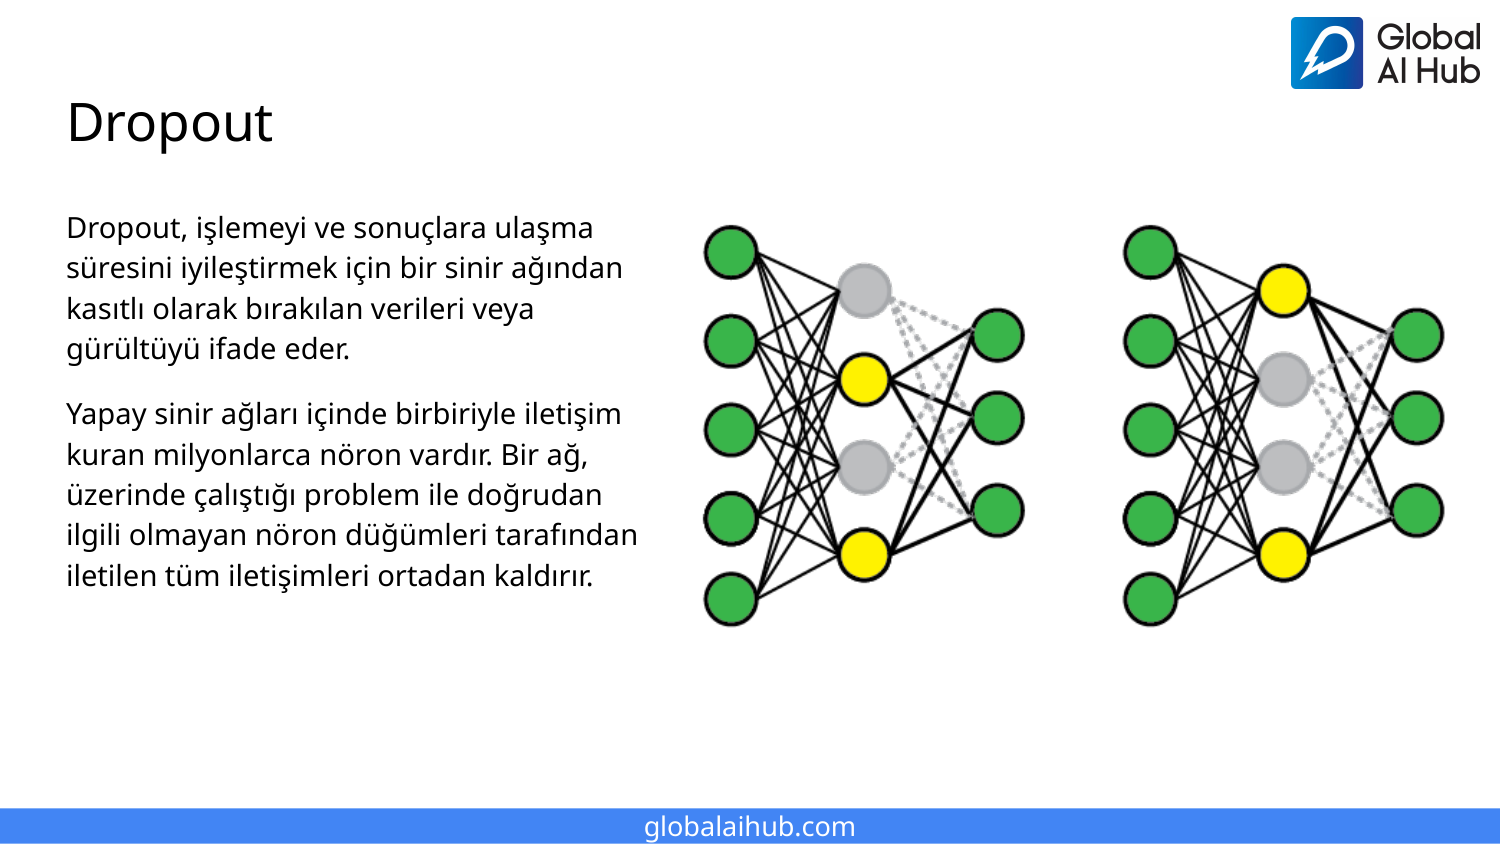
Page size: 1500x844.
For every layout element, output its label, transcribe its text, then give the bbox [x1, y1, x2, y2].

picture [686, 198, 1450, 646]
title Dropout [51, 72, 1449, 167]
list Dropout, işlemeyi ve sonuçlara ulaşma süresini iyileştirmek için bir sinir ağından kasıtlı olarak bırakılan verileri veya gürültüyü ifade eder. Yapay sinir ağları içinde birbiriyle iletişim kuran milyonlarca nöron vardır. Bir ağ, üzerinde çalıştığı problem ile doğrudan ilgili olmayan nöron düğümleri tarafından iletilen tüm iletişimleri ortadan kaldırır. [51, 189, 655, 750]
picture [1295, 17, 1480, 89]
